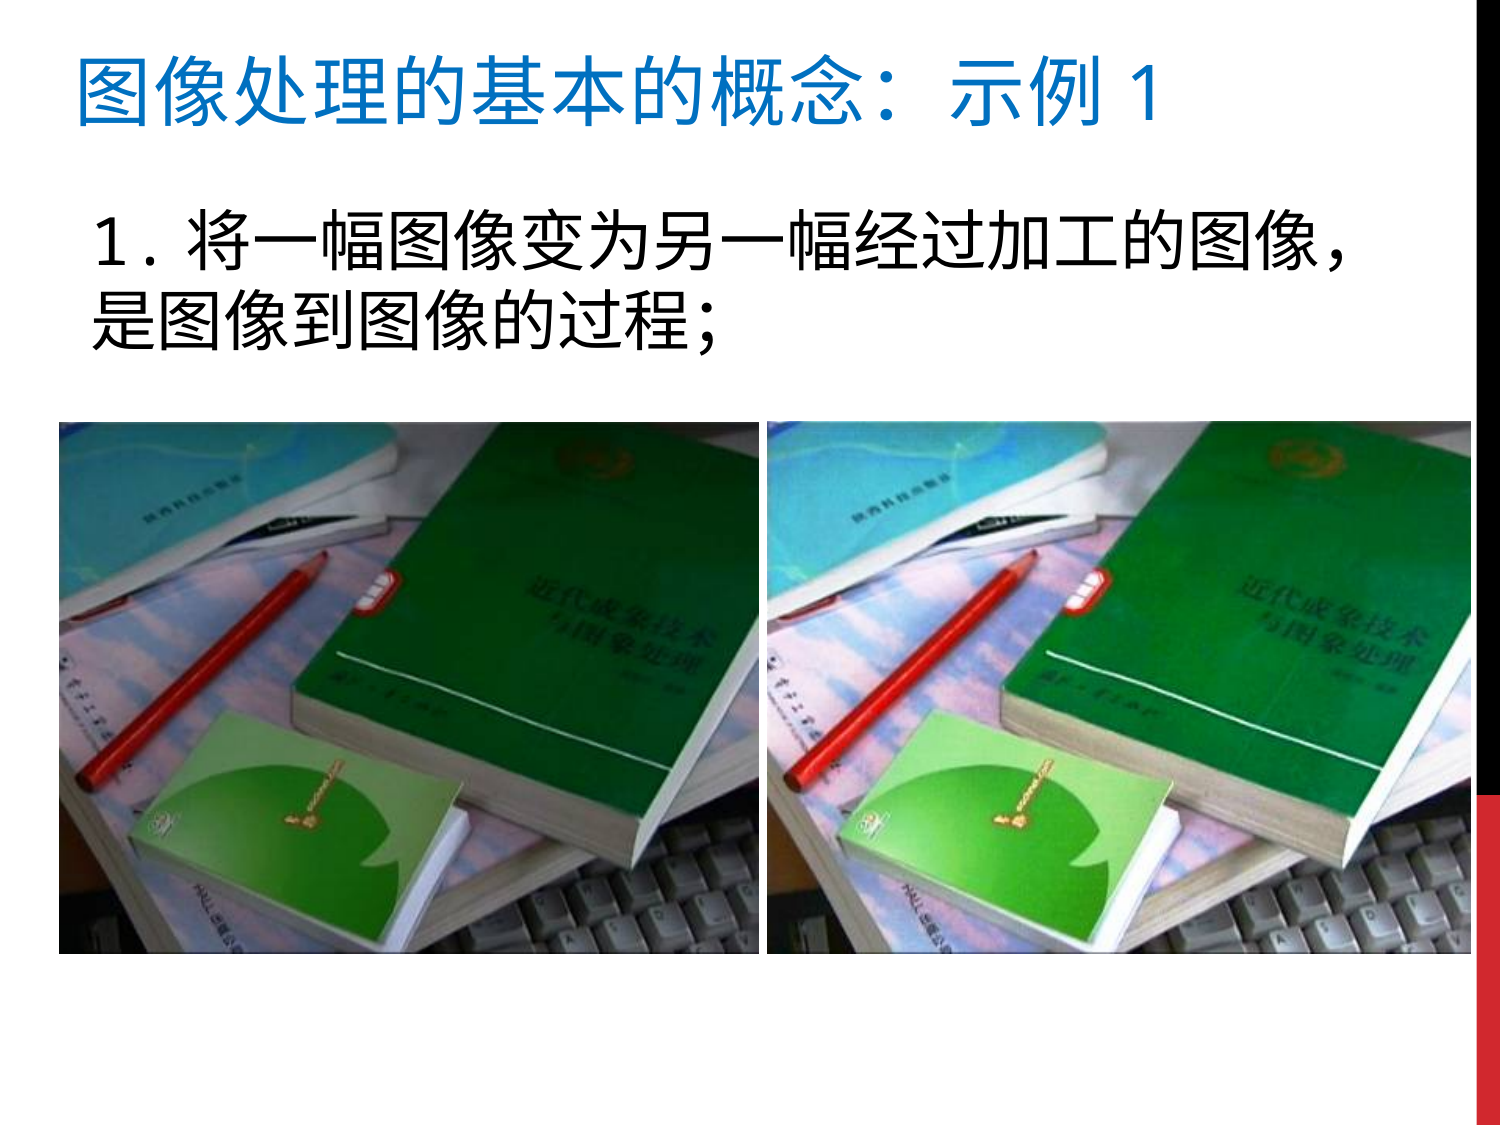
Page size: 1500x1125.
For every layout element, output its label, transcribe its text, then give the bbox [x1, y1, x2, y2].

text_box 1.将一幅图像变为另一幅经过加工的图像，是图像到图像的过程； [74, 212, 1425, 419]
picture [58, 421, 760, 954]
text_box 图像处理的基本的概念：示例1 [59, 36, 1476, 212]
picture [766, 421, 1471, 954]
